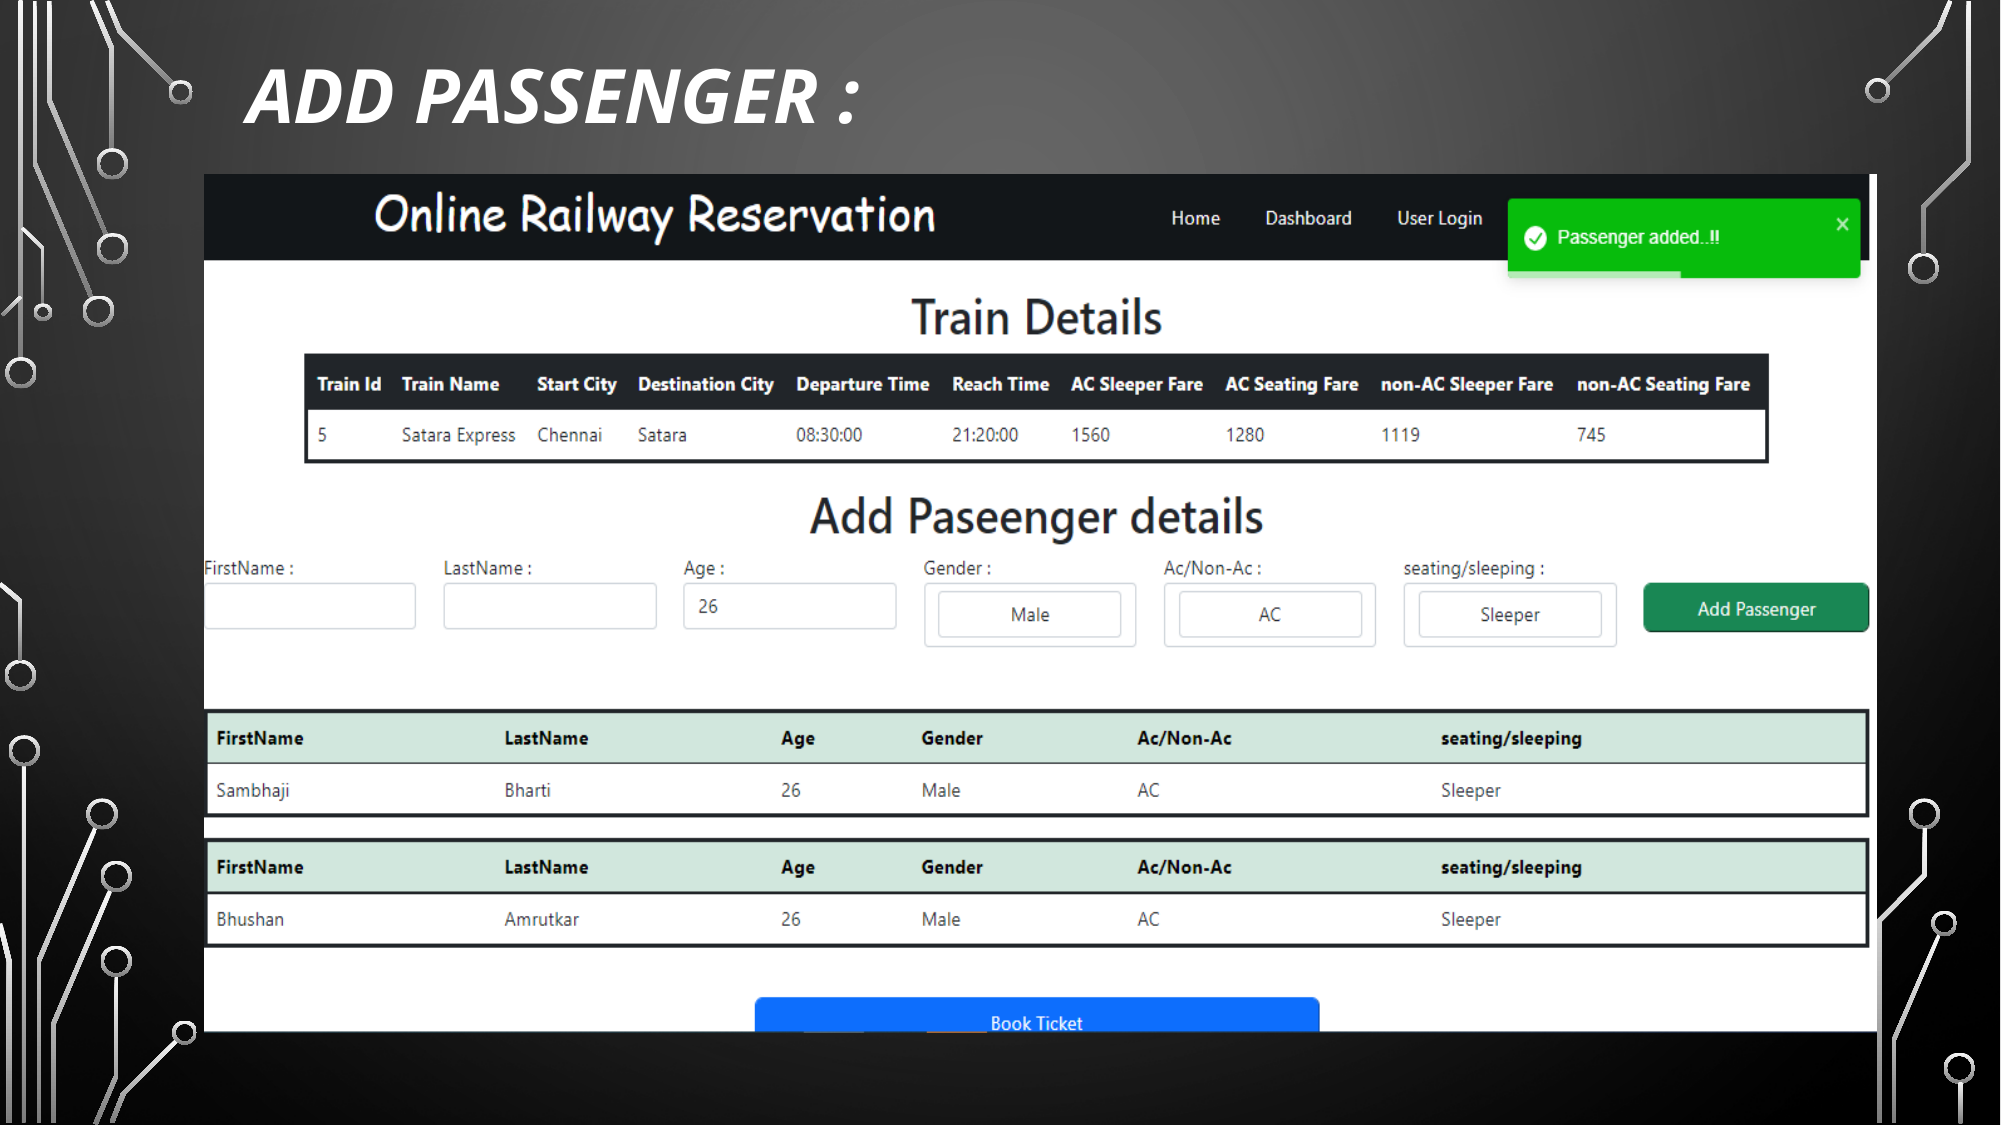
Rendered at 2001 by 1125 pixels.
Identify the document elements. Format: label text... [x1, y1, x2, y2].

title Add Passenger : [232, 23, 1694, 174]
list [204, 174, 1877, 1033]
